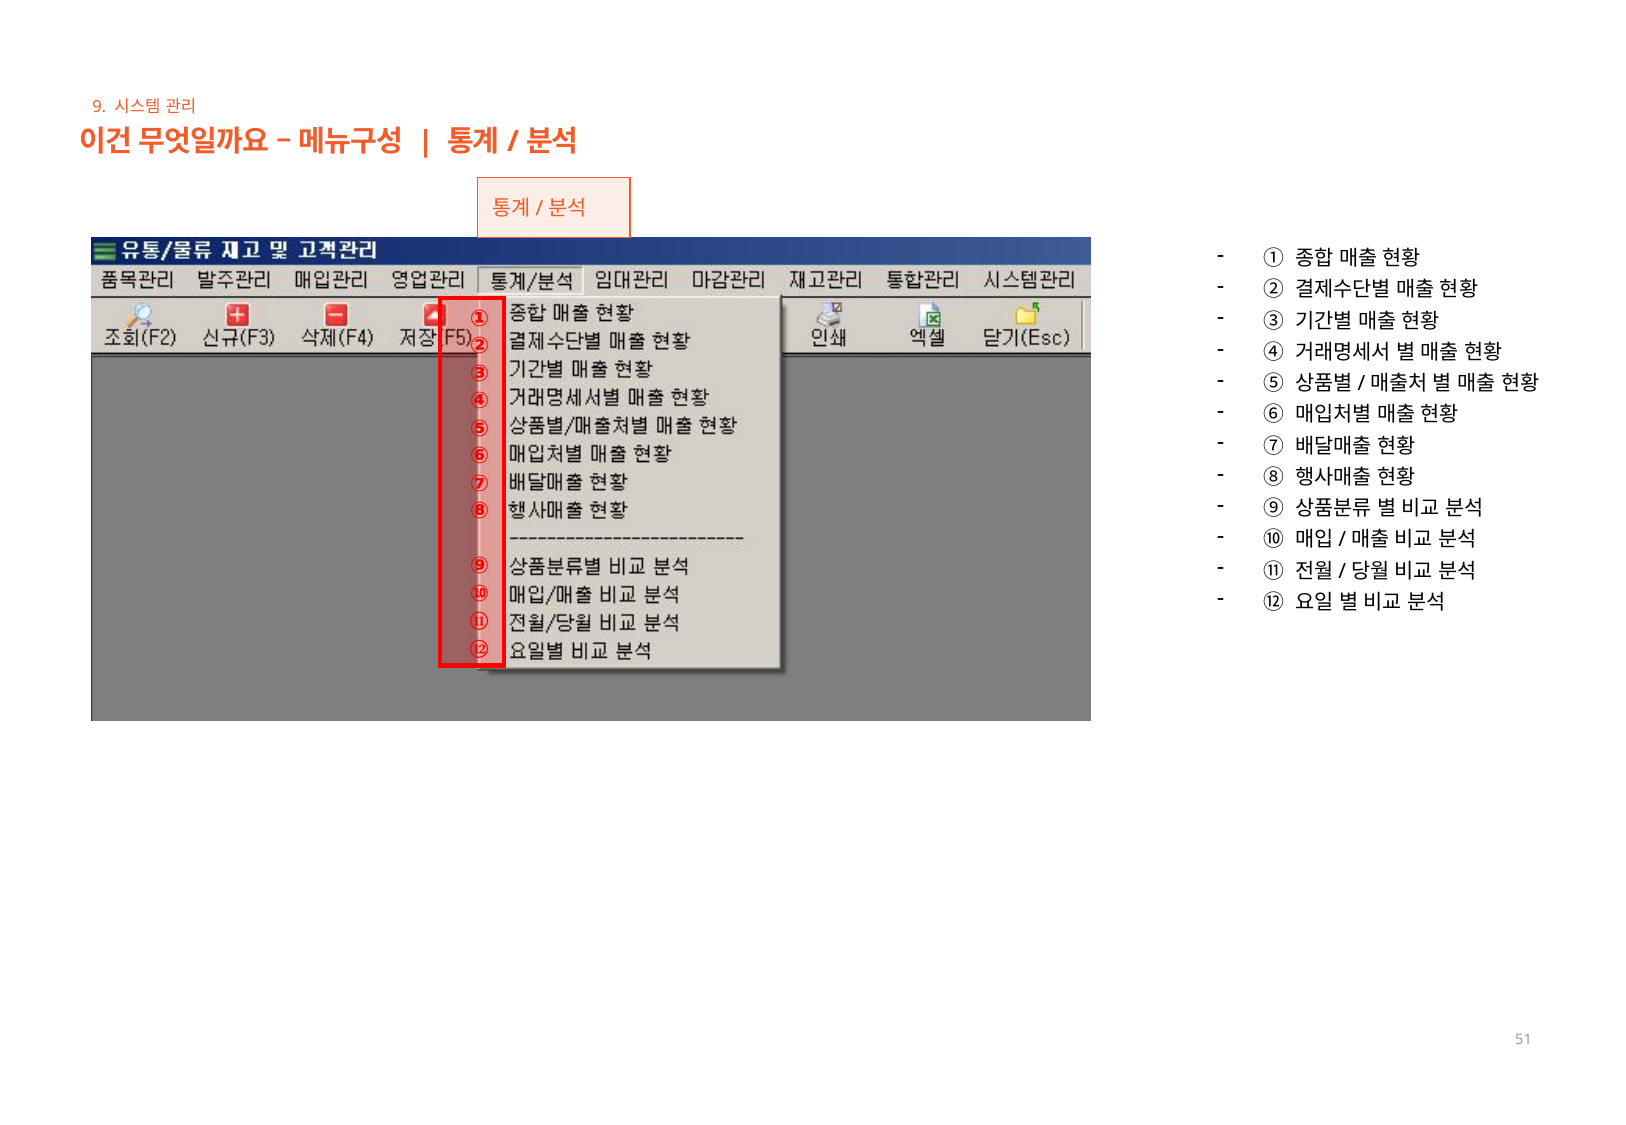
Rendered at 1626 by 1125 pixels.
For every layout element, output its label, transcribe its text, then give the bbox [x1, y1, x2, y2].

text_box 통계/분석 [477, 177, 631, 237]
text_box 이건 무엇일까요 – 메뉴구성 | 통계/분석 [79, 122, 579, 158]
text_box ① 종합 매출 현황 ② 결제수단별 매출 현황 ③ 기간별 매출 현황 ④ 거래명세서 별 매출 현황 ⑤ 상품별/매출처 별 매출 현황 ⑥ 매입처별 매출 현황 ⑦ 배달매출 현황 ⑧ 행사매출 현황 ⑨ 상품분류 별 비교 분석 ⑩ 매입/매출 비교 분석 ⑪ 전월/당월 비교 분석 ⑫ 요일 별 비교 분석 [1202, 237, 1600, 621]
slide_number 51 [1183, 1030, 1532, 1091]
picture [91, 237, 1091, 721]
text_box 9. 시스템 관리 [92, 95, 197, 116]
